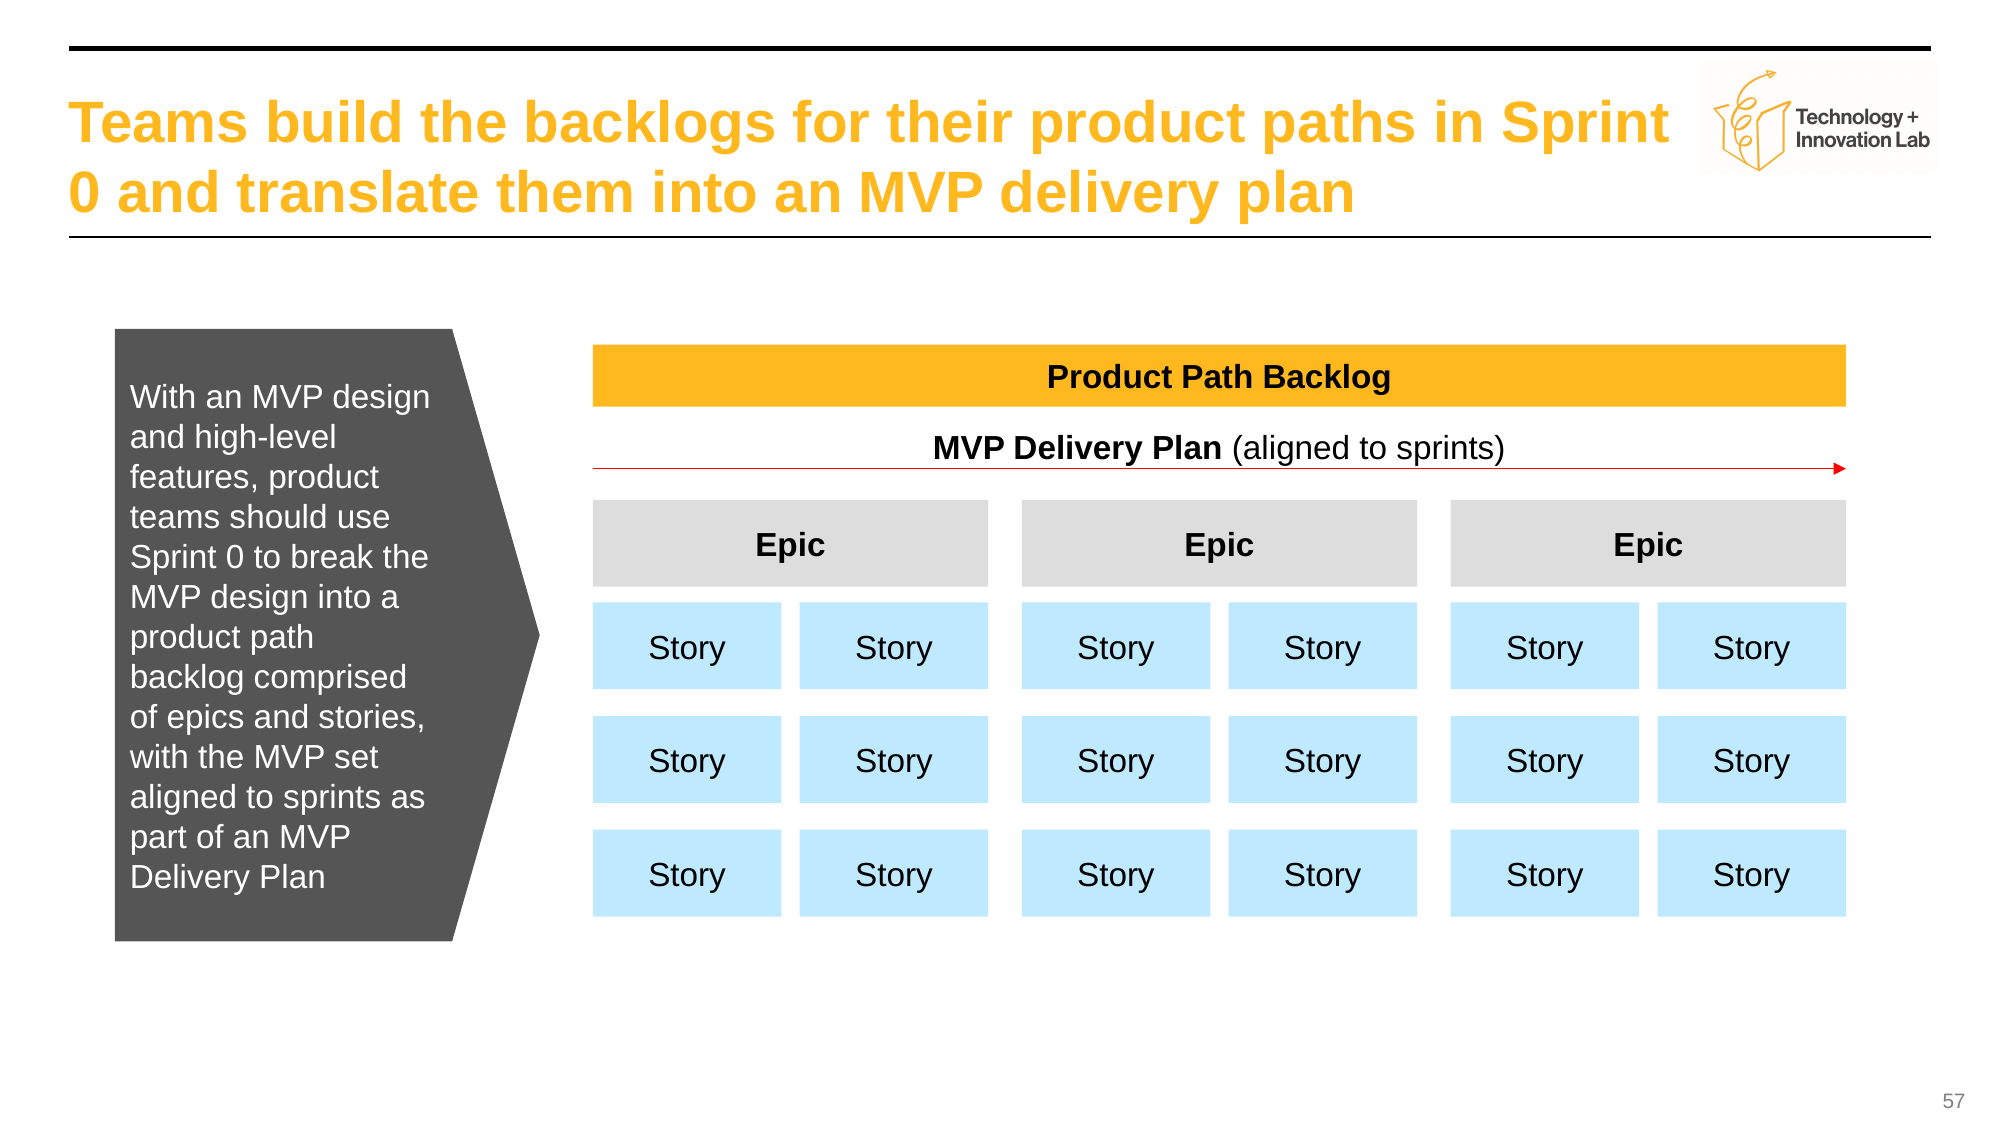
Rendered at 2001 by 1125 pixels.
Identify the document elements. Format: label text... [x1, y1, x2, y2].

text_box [1450, 602, 1847, 917]
text_box Epic [1449, 498, 1848, 589]
text_box [454, 328, 542, 943]
text_box Epic [591, 498, 990, 589]
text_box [592, 602, 989, 917]
title Teams build the backlogs for their product paths in Sprint 0 and translate them into an MVP delivery plan [68, 84, 1691, 273]
text_box MVP Delivery Plan (aligned to sprints) [807, 426, 1632, 467]
text_box With an MVP design and high-level features, product teams should use Sprint 0 to break the MVP design into a product path backlog comprised of epics and stories, with the MVP set aligned to sprints as part of an MVP Delivery Plan [113, 327, 454, 943]
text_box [1021, 602, 1418, 917]
picture [1699, 58, 1940, 174]
text_box Product Path Backlog [591, 343, 1848, 409]
text_box Epic [1020, 498, 1419, 589]
